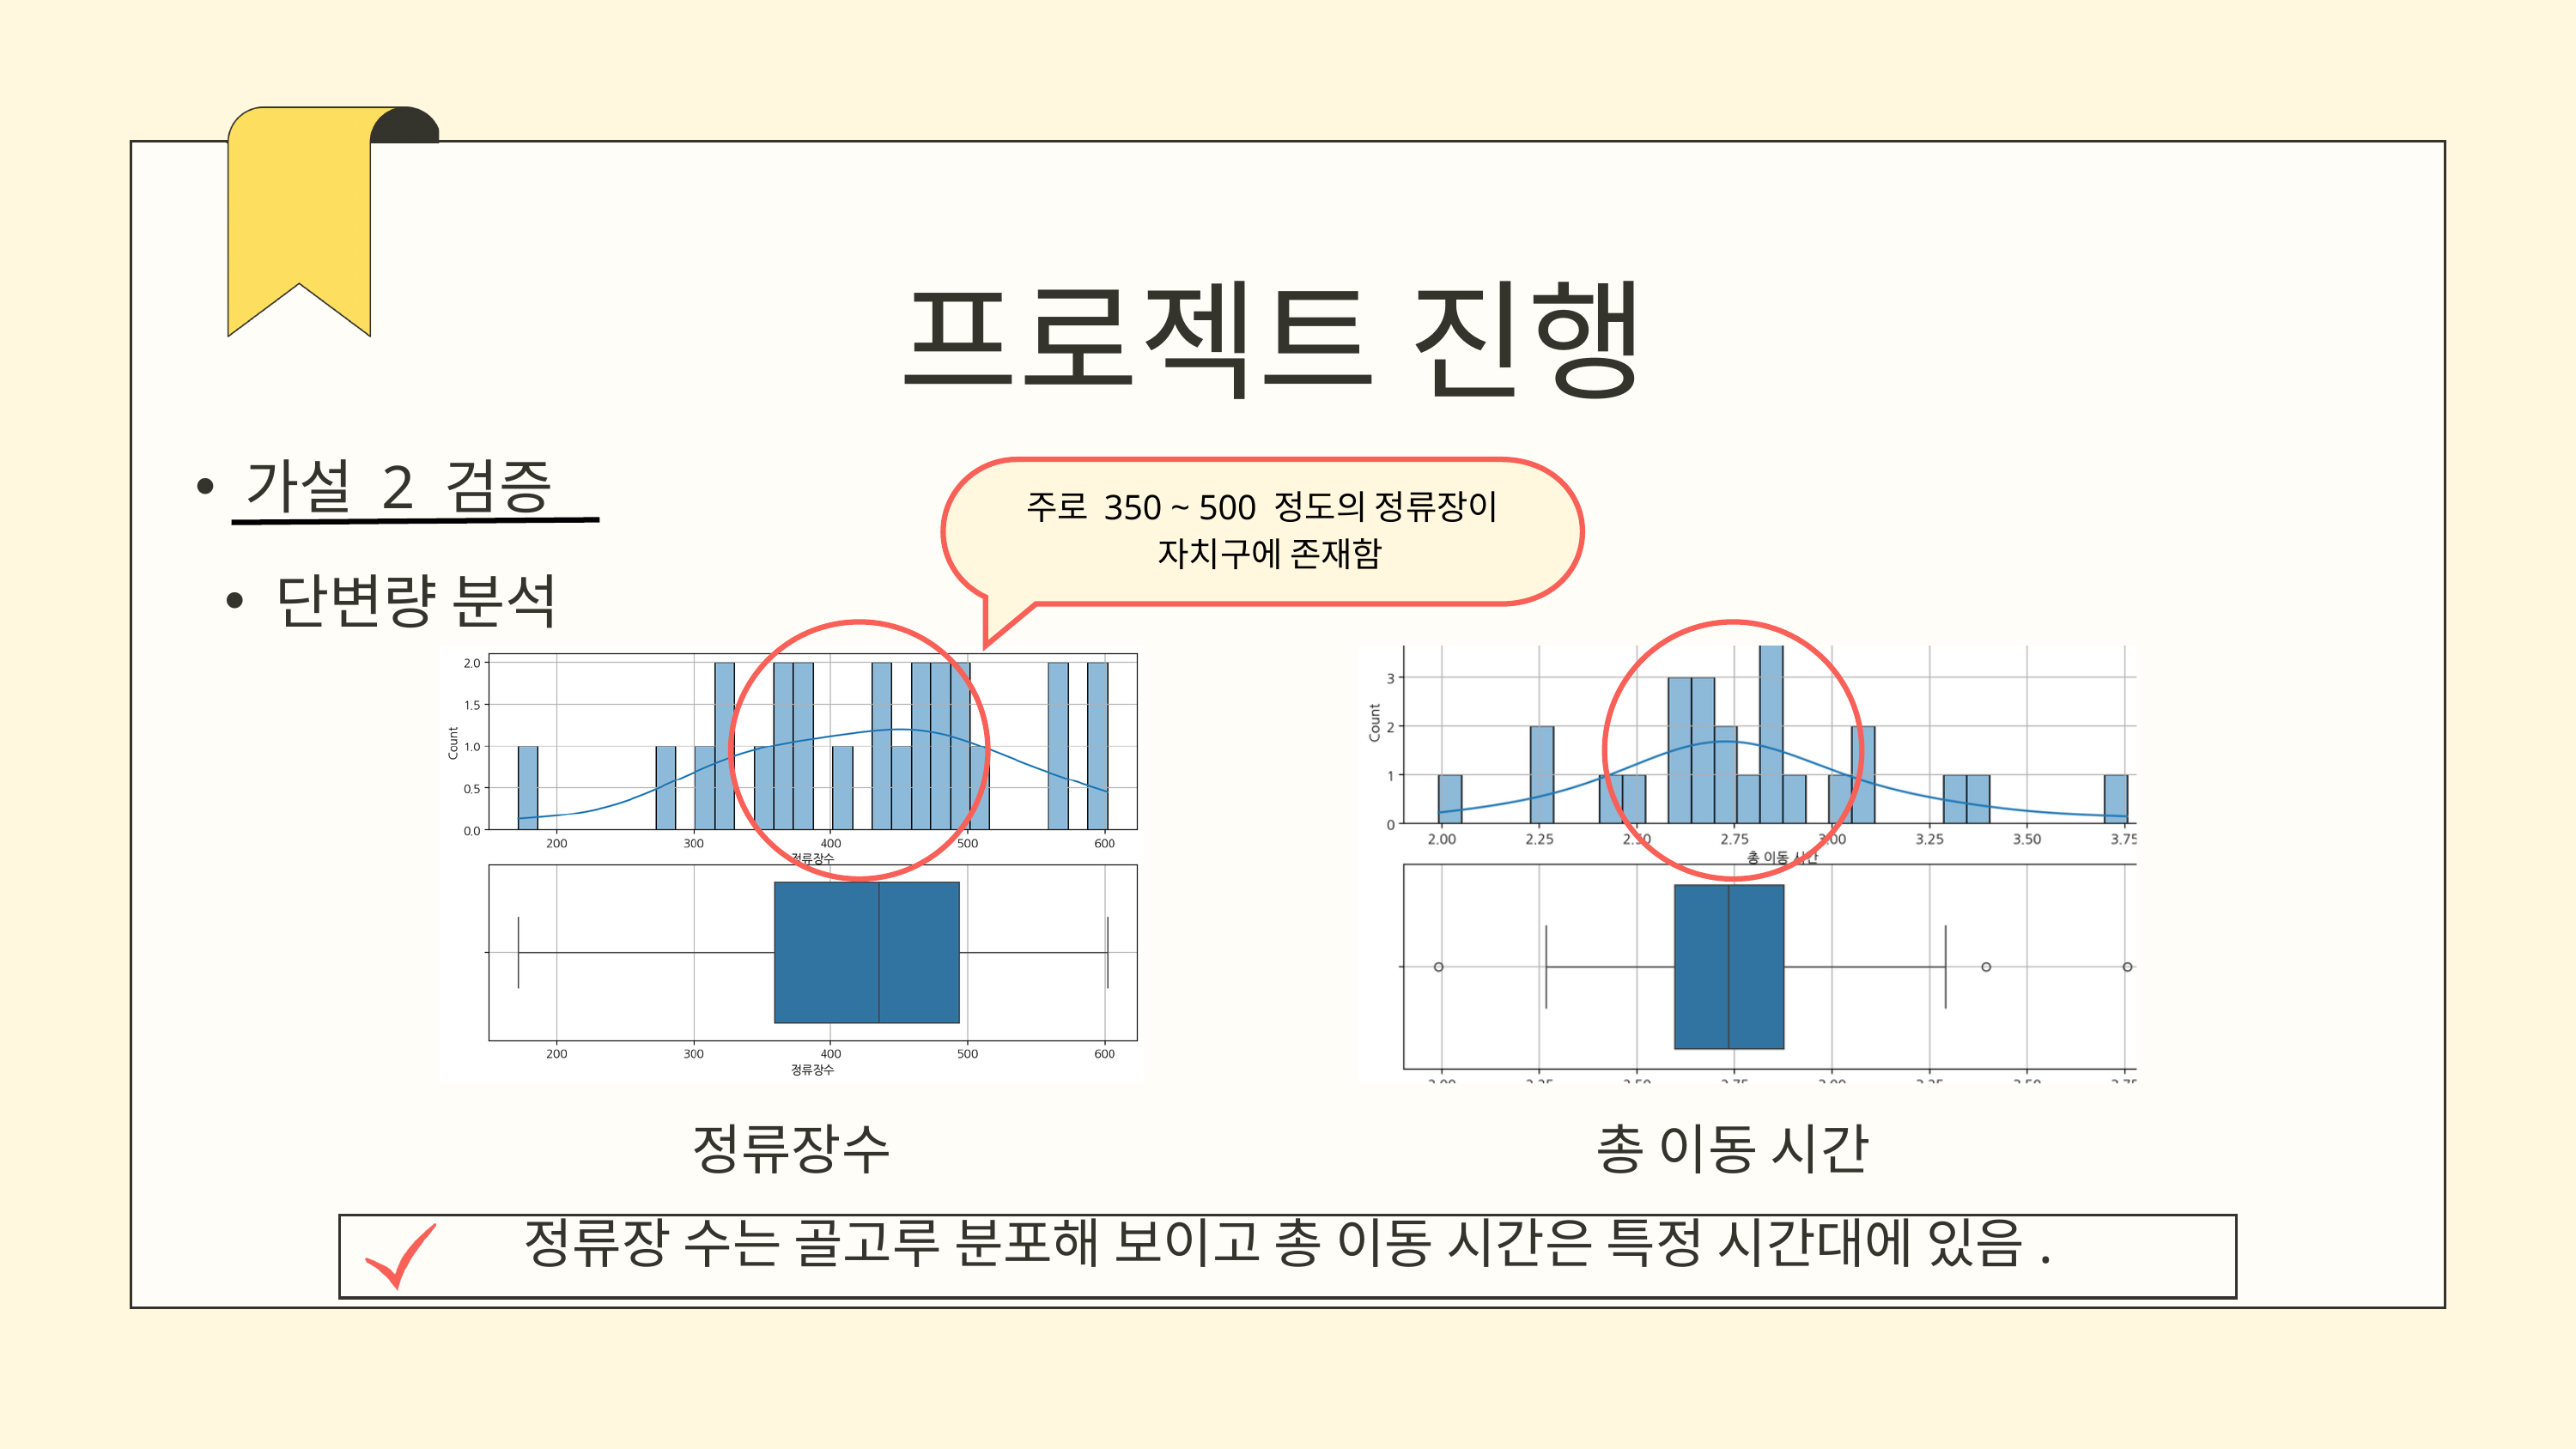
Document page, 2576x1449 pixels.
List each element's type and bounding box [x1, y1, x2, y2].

text_box [730, 621, 988, 880]
text_box [131, 140, 2446, 1308]
text_box [226, 106, 440, 138]
text_box [943, 458, 1583, 646]
text_box [1604, 621, 1862, 880]
text_box [339, 1214, 2237, 1299]
